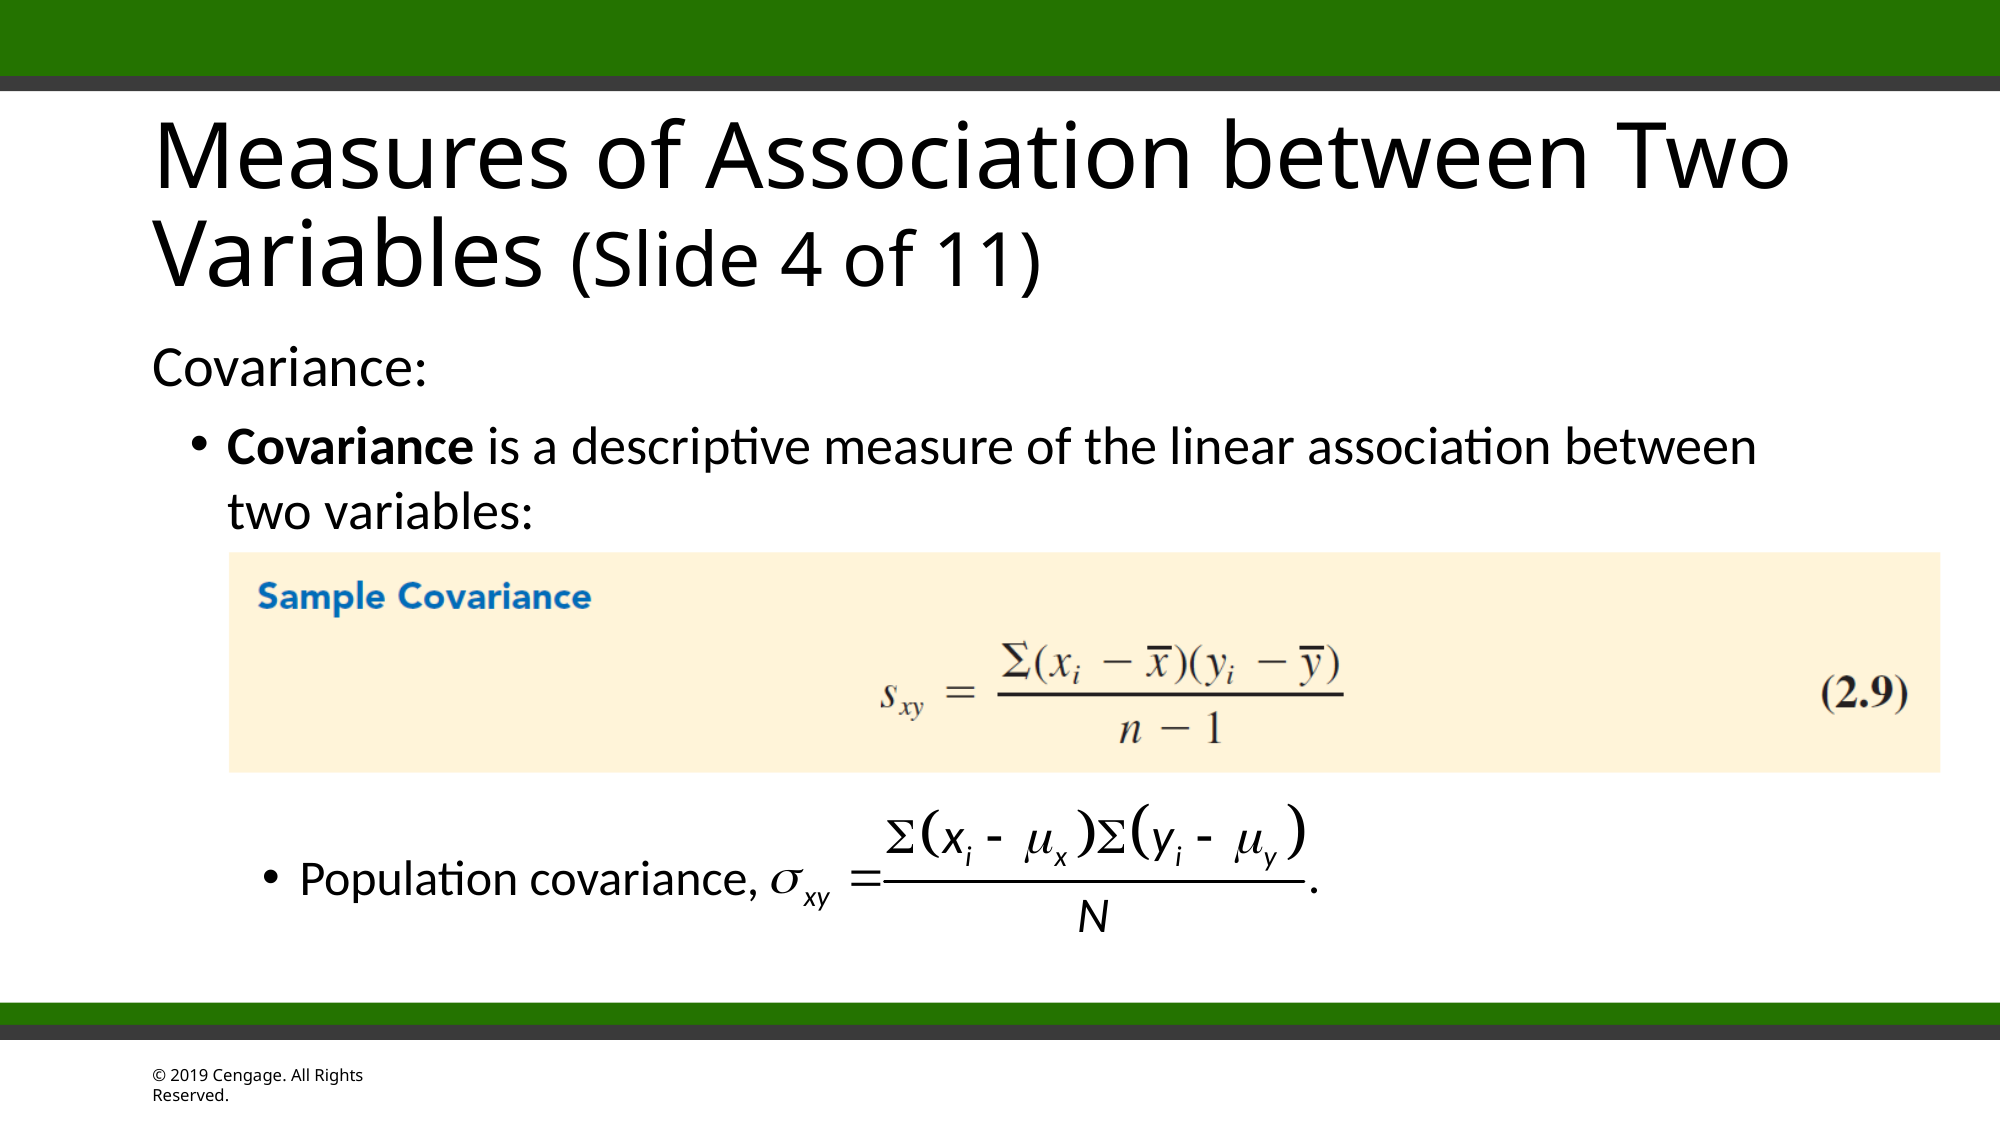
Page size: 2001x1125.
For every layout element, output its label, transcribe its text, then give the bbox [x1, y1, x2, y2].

list Covariance: Covariance is a descriptive measure of the linear association between two variables: [137, 320, 1863, 598]
title Measures of Association between Two Variables (Slide 4 of 11) [137, 101, 1863, 285]
list Population covariance, [172, 845, 1898, 953]
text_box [763, 798, 1327, 944]
picture [223, 546, 1949, 796]
